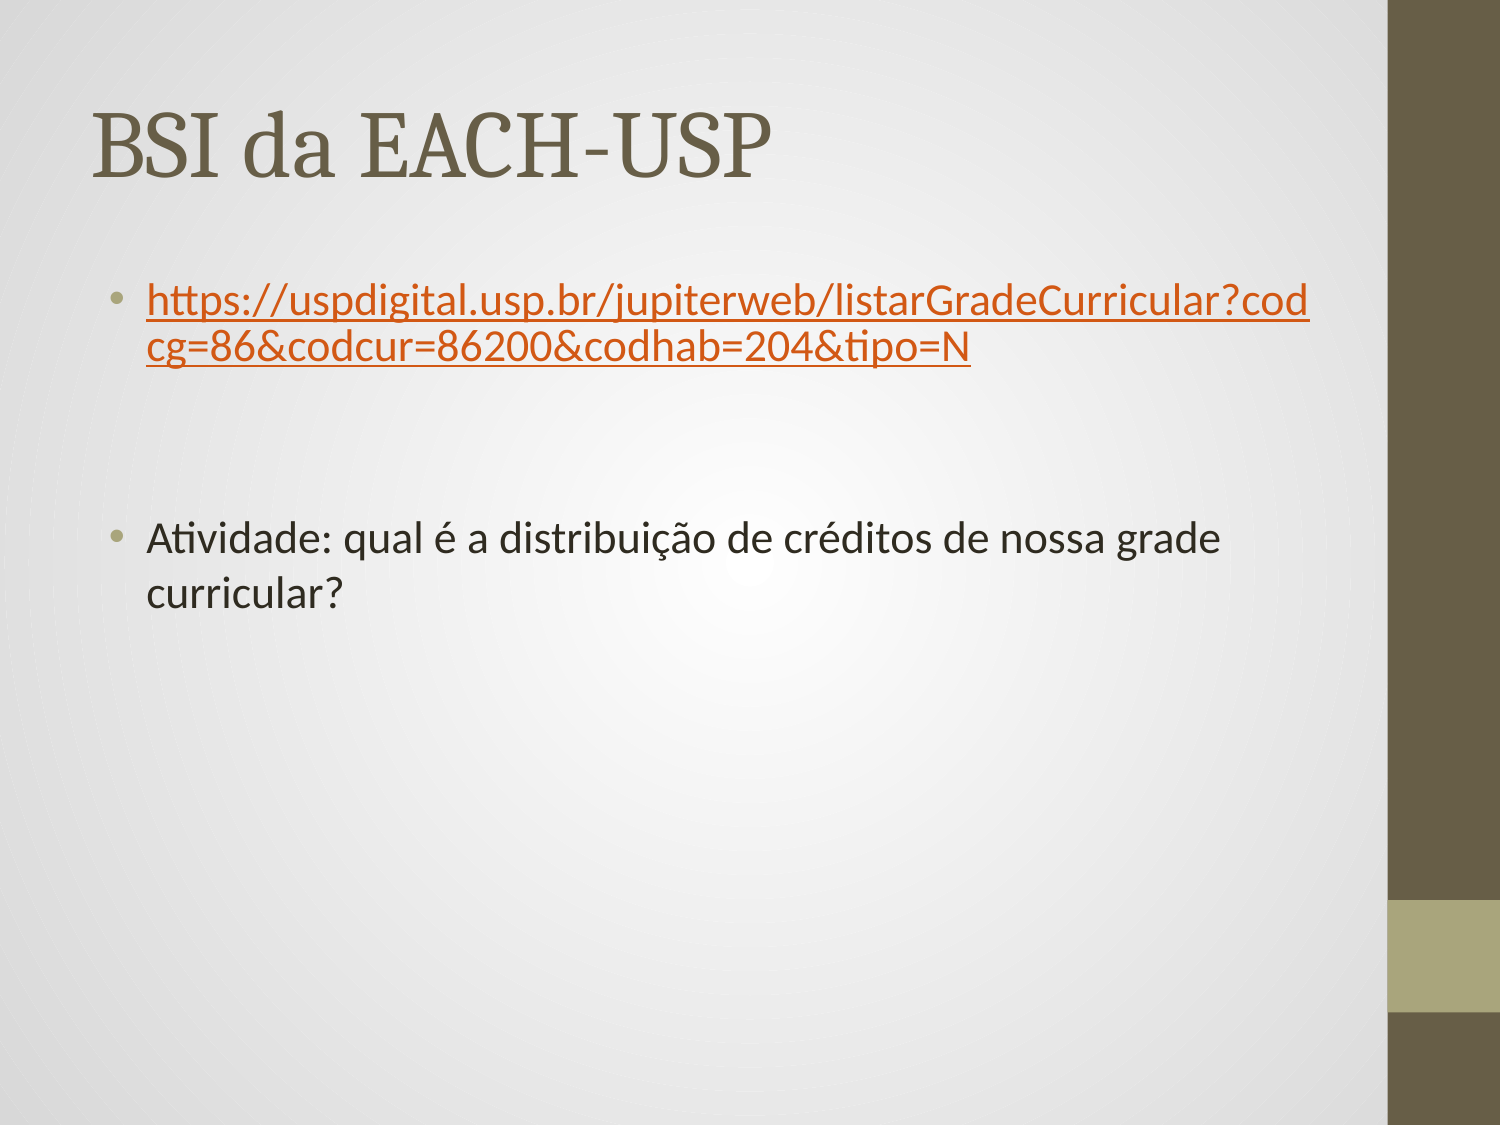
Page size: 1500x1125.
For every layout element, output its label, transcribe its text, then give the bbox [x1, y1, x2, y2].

title BSI da EACH-USP [75, 45, 1325, 233]
list https://uspdigital.usp.br/jupiterweb/listarGradeCurricular?codcg=86&codcur=86200&codhab=204&tipo=N Atividade: qual é a distribuição de créditos de nossa grade curricular? [75, 262, 1325, 1050]
